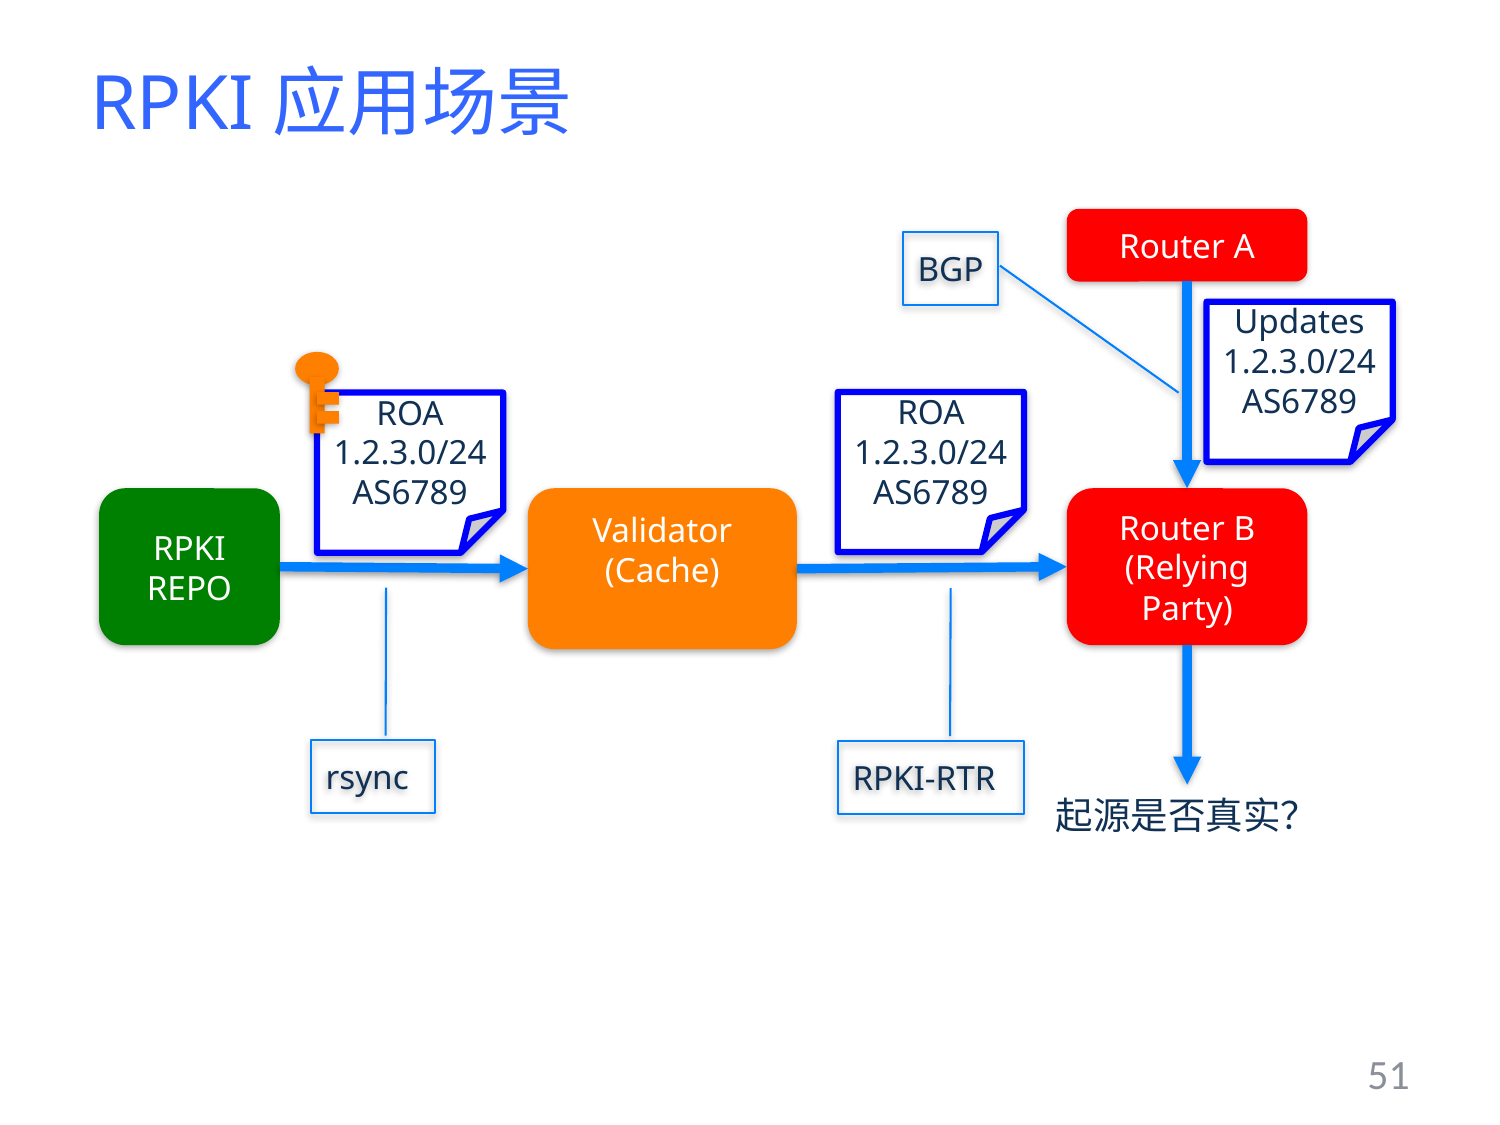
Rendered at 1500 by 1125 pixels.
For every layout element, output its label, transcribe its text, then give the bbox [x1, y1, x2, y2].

text_box RPKI REPO [98, 487, 281, 646]
text_box rsync [310, 739, 436, 814]
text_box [294, 351, 340, 434]
text_box RPKI-RTR [837, 740, 1025, 815]
text_box ROA 1.2.3.0/24 AS6789 [316, 391, 504, 554]
text_box Validator (Cache) [527, 487, 798, 650]
text_box ROA 1.2.3.0/24 AS6789 [837, 391, 1025, 553]
title RPKI应用场景 [75, 6, 1425, 194]
slide_number 51 [1074, 1042, 1425, 1103]
text_box Router A [1066, 208, 1309, 283]
text_box BGP [902, 231, 1180, 394]
text_box Updates 1.2.3.0/24 AS6789 [1205, 300, 1394, 463]
text_box Router B (Relying Party) [1066, 487, 1309, 646]
text_box 起源是否真实？ [1041, 784, 1334, 845]
